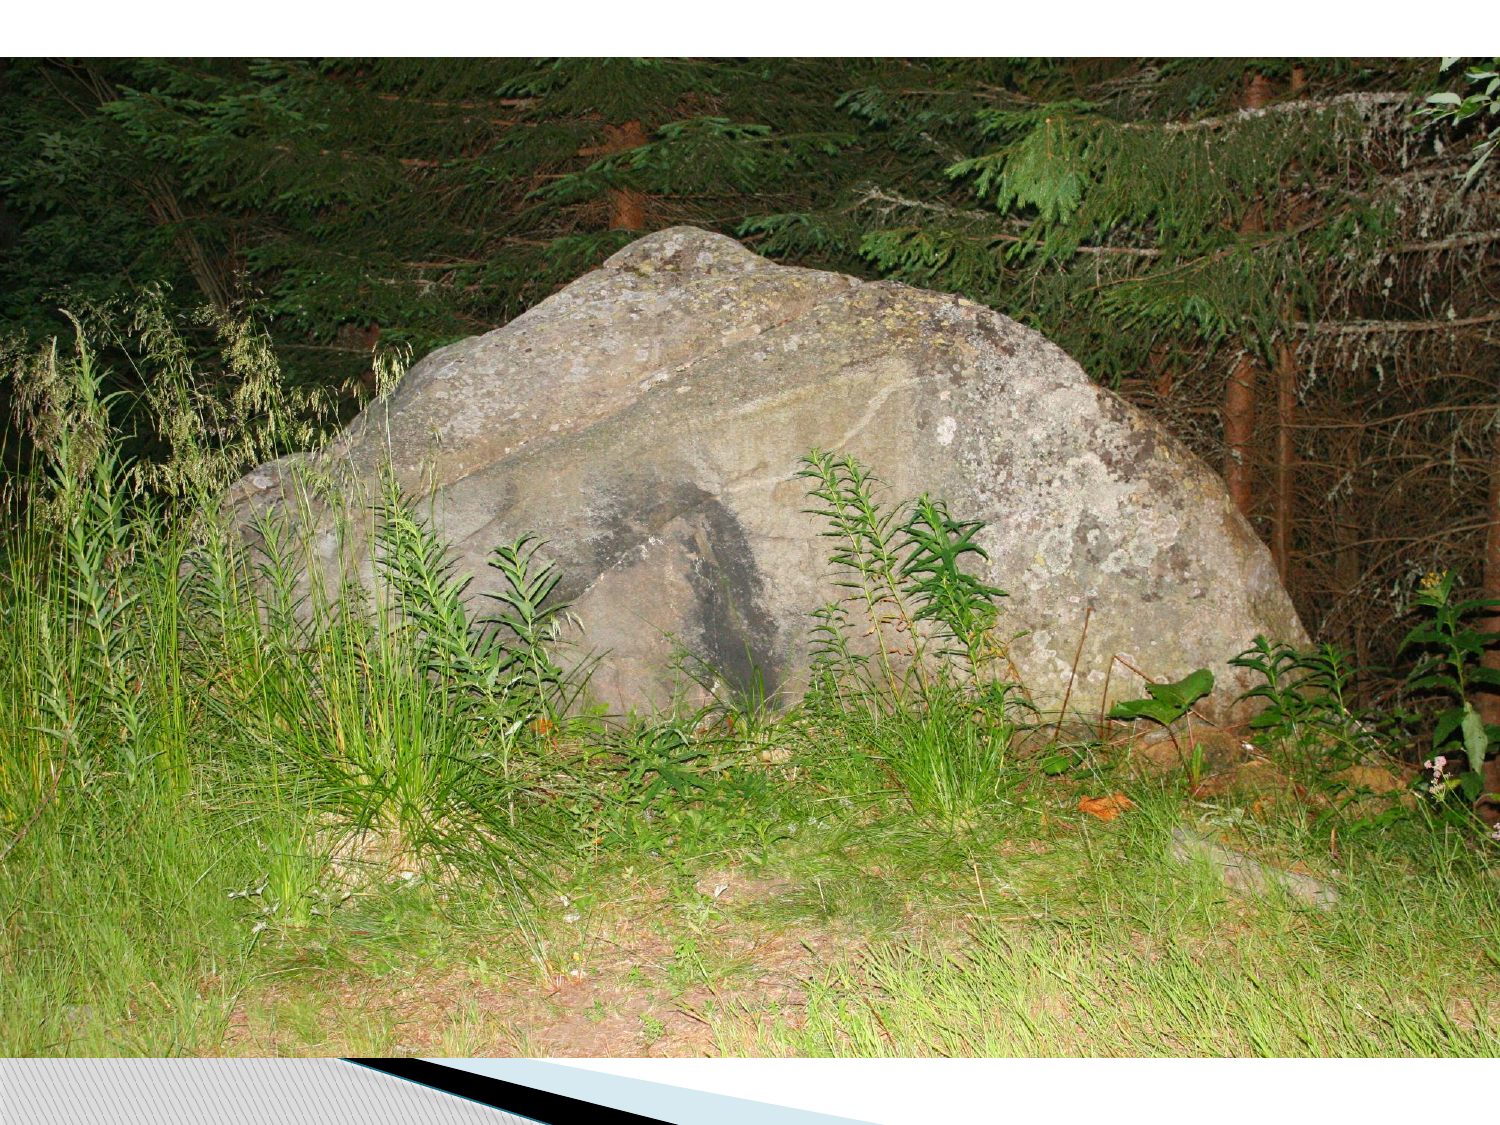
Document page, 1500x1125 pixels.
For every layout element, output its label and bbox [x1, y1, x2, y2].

text_box [0, 57, 1500, 1058]
